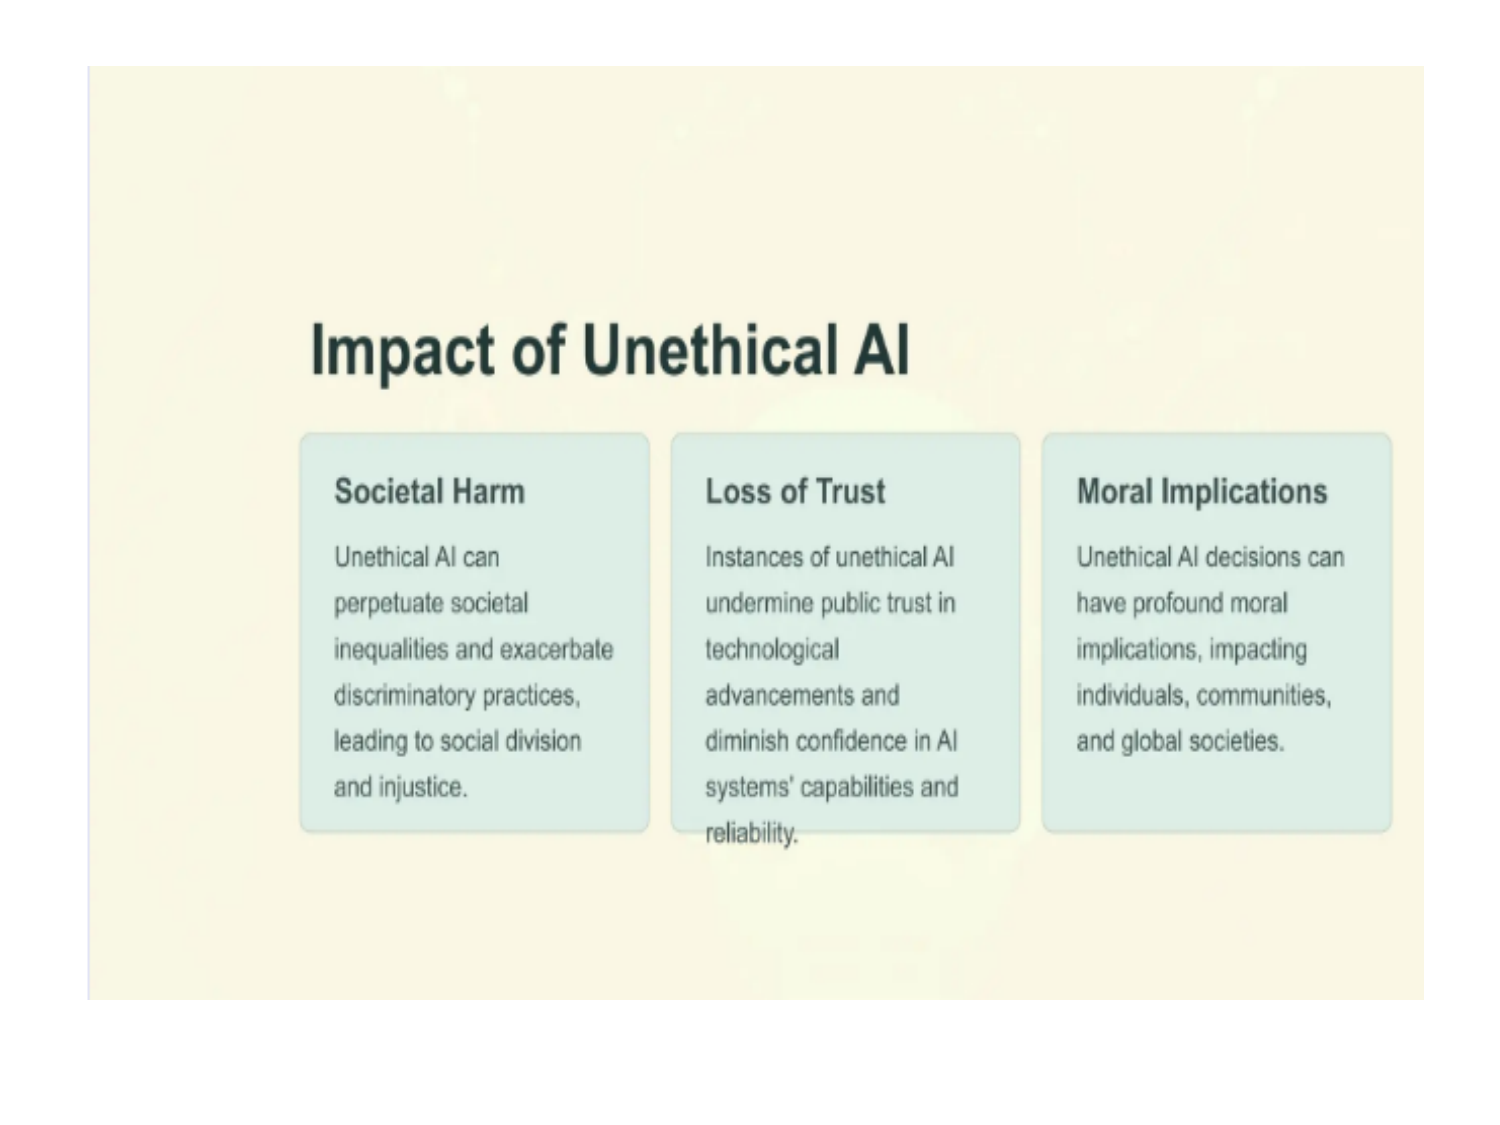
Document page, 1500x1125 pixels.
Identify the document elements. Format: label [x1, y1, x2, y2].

picture [76, 66, 1424, 1000]
